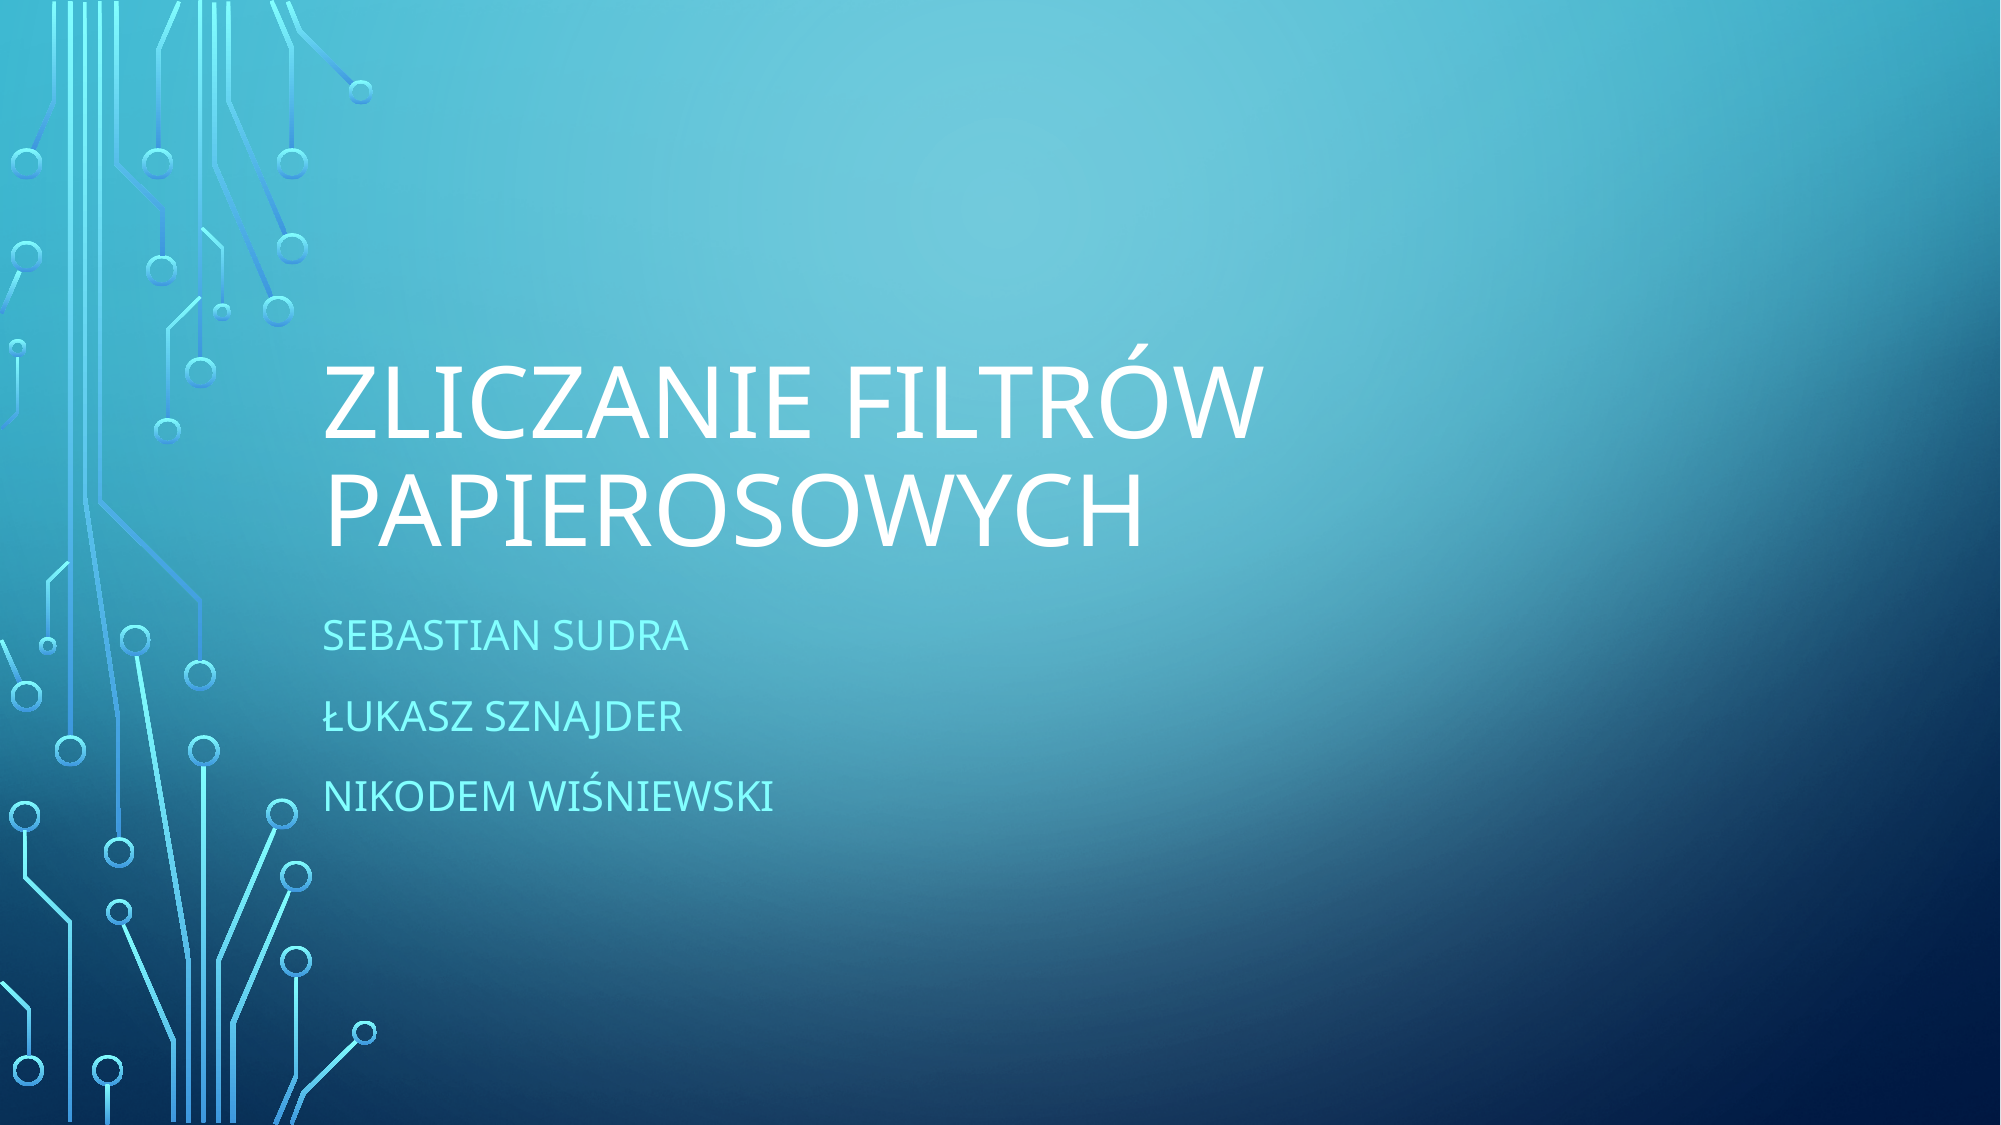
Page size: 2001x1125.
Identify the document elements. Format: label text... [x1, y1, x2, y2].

title Zliczanie filtrów papierosowych [307, 184, 1750, 576]
subtitle Sebastian Sudra Łukasz Sznajder Nikodem Wiśniewski [307, 590, 1750, 863]
